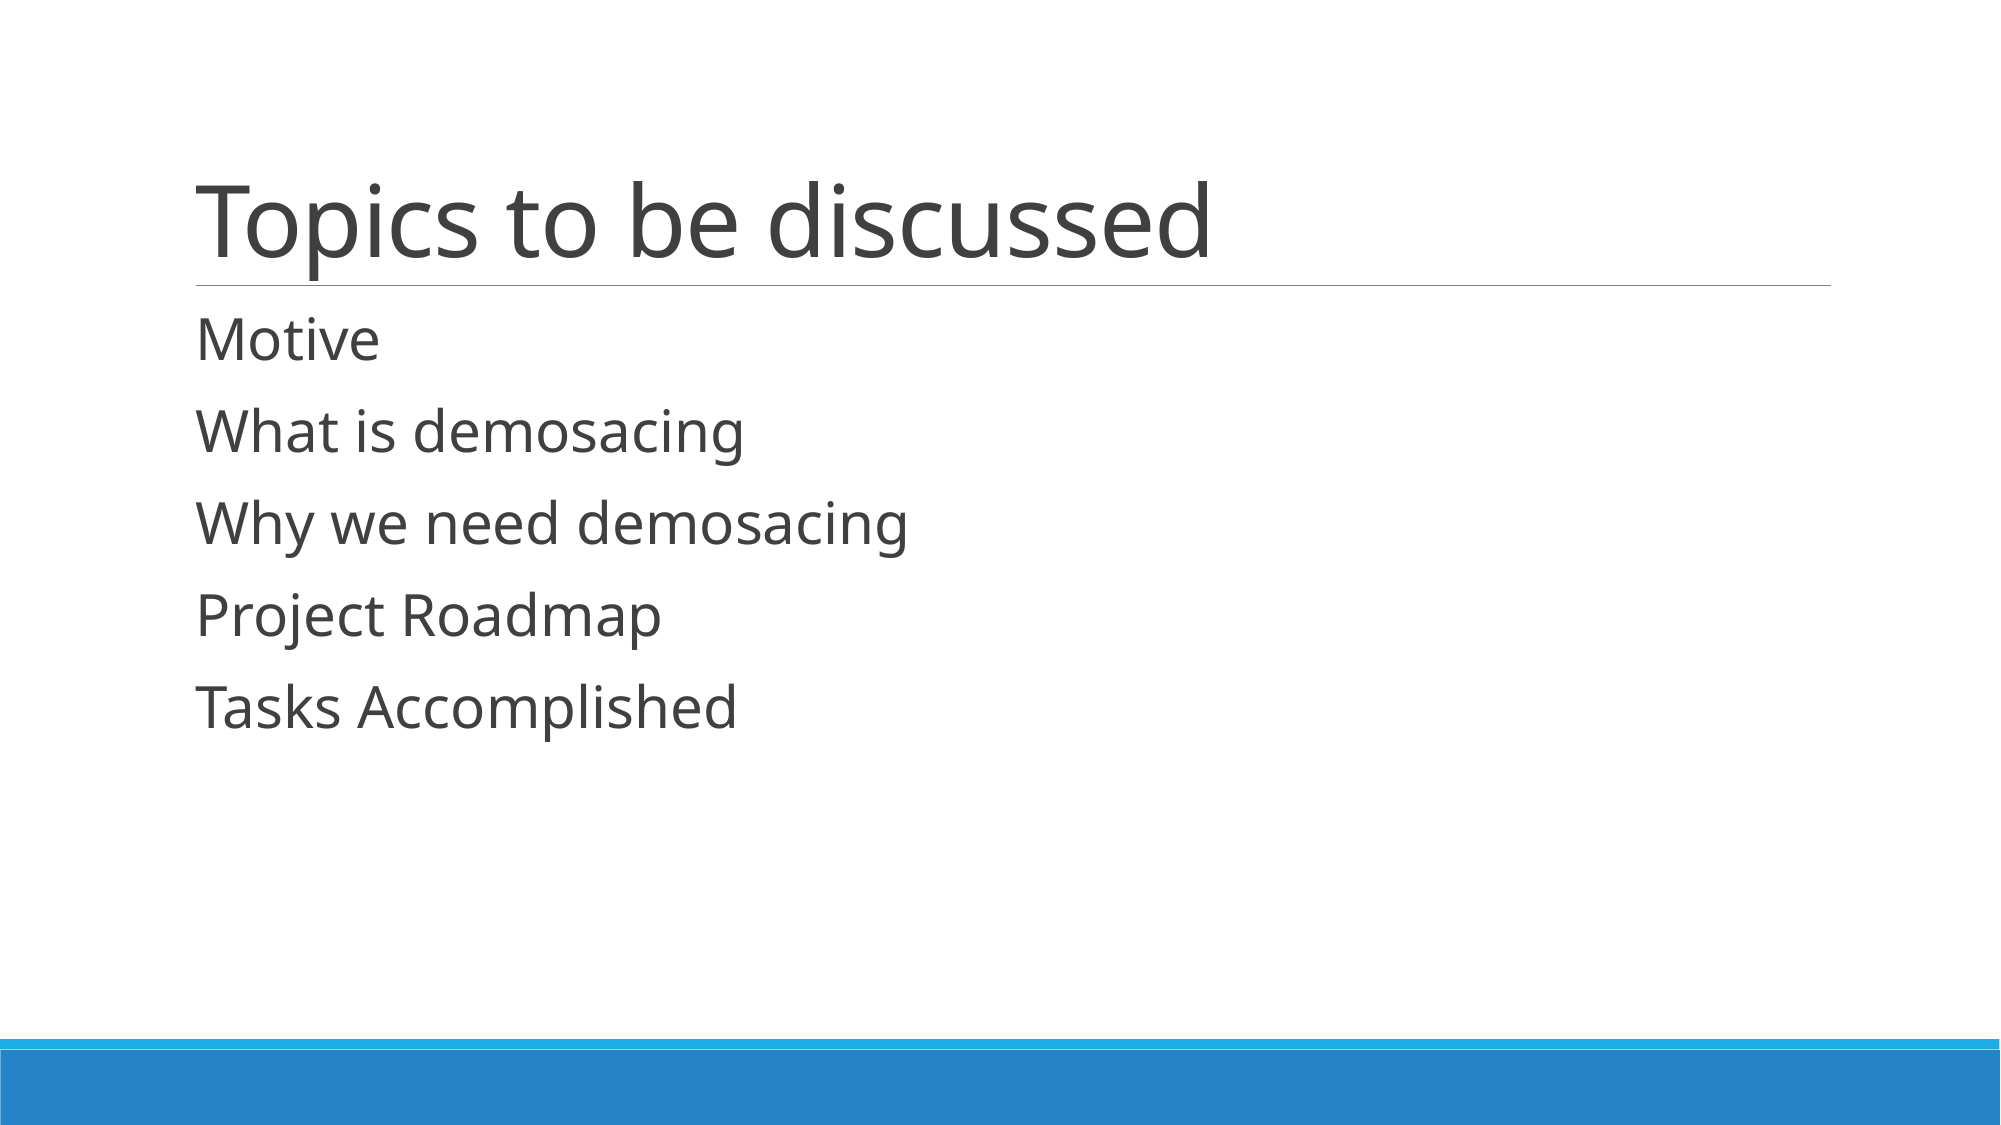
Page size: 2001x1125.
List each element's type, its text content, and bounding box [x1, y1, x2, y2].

title Topics to be discussed [180, 47, 1830, 285]
list Motive What is demosacing Why we need demosacing Project Roadmap Tasks Accomplished [180, 302, 1830, 963]
